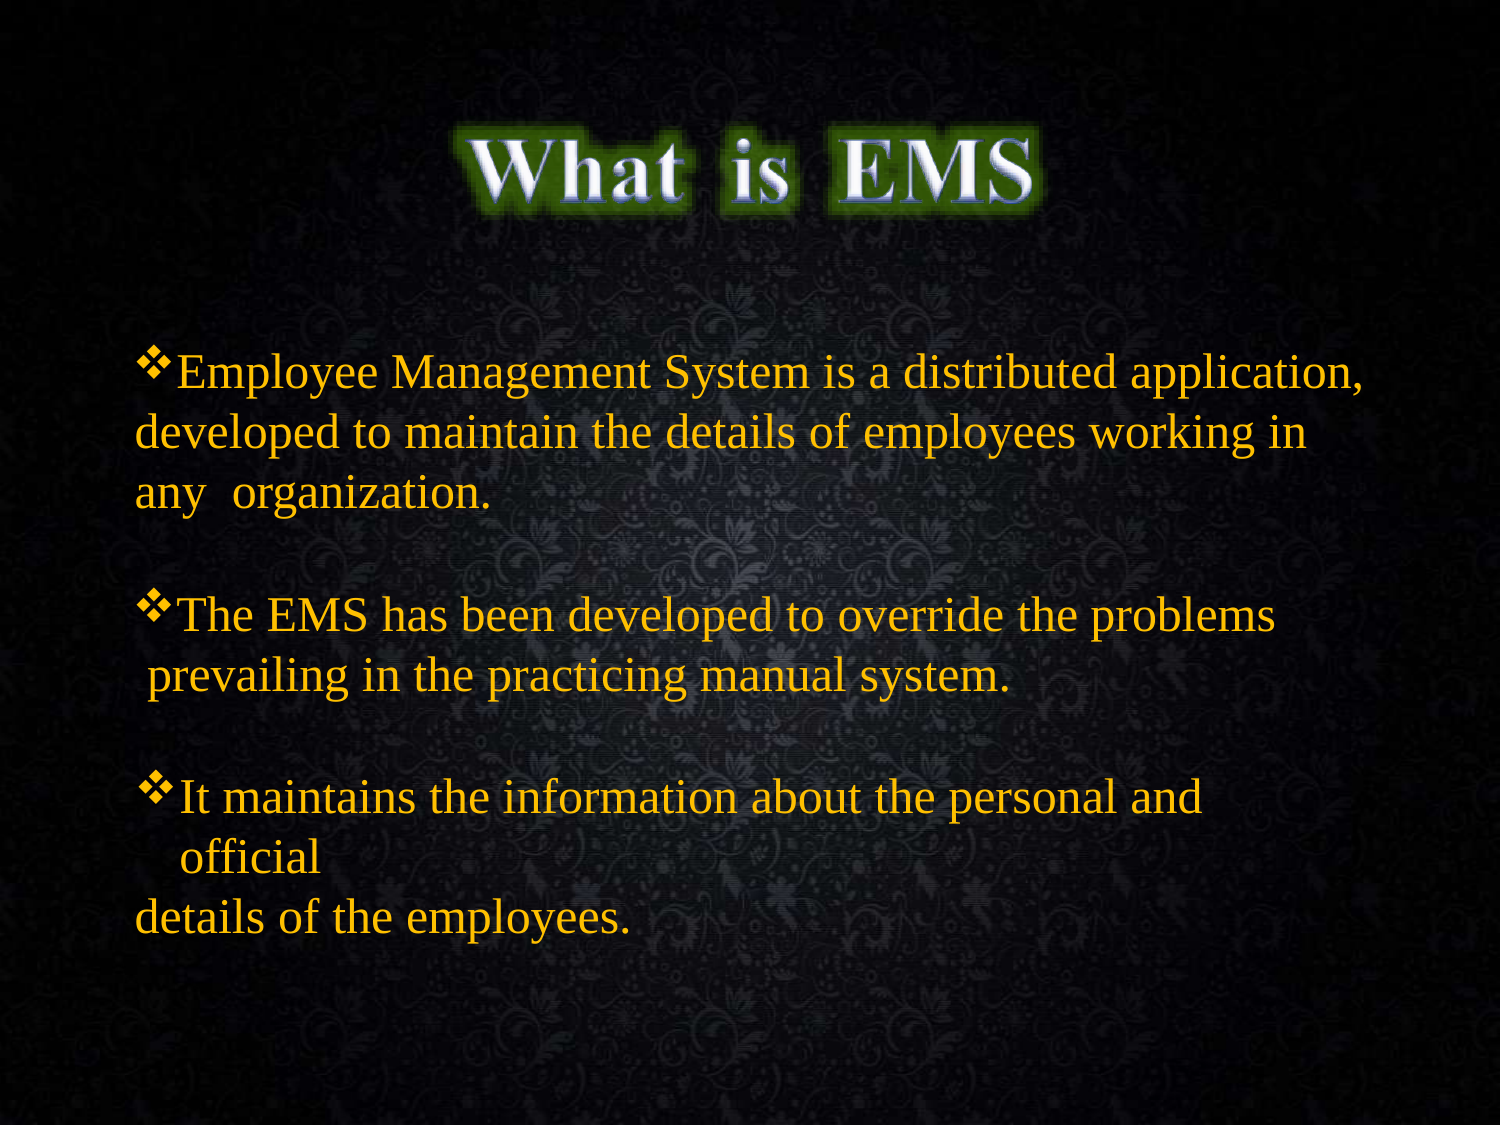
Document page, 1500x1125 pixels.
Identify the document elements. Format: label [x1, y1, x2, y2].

picture [0, 0, 1500, 1125]
text_box [438, 112, 1059, 230]
